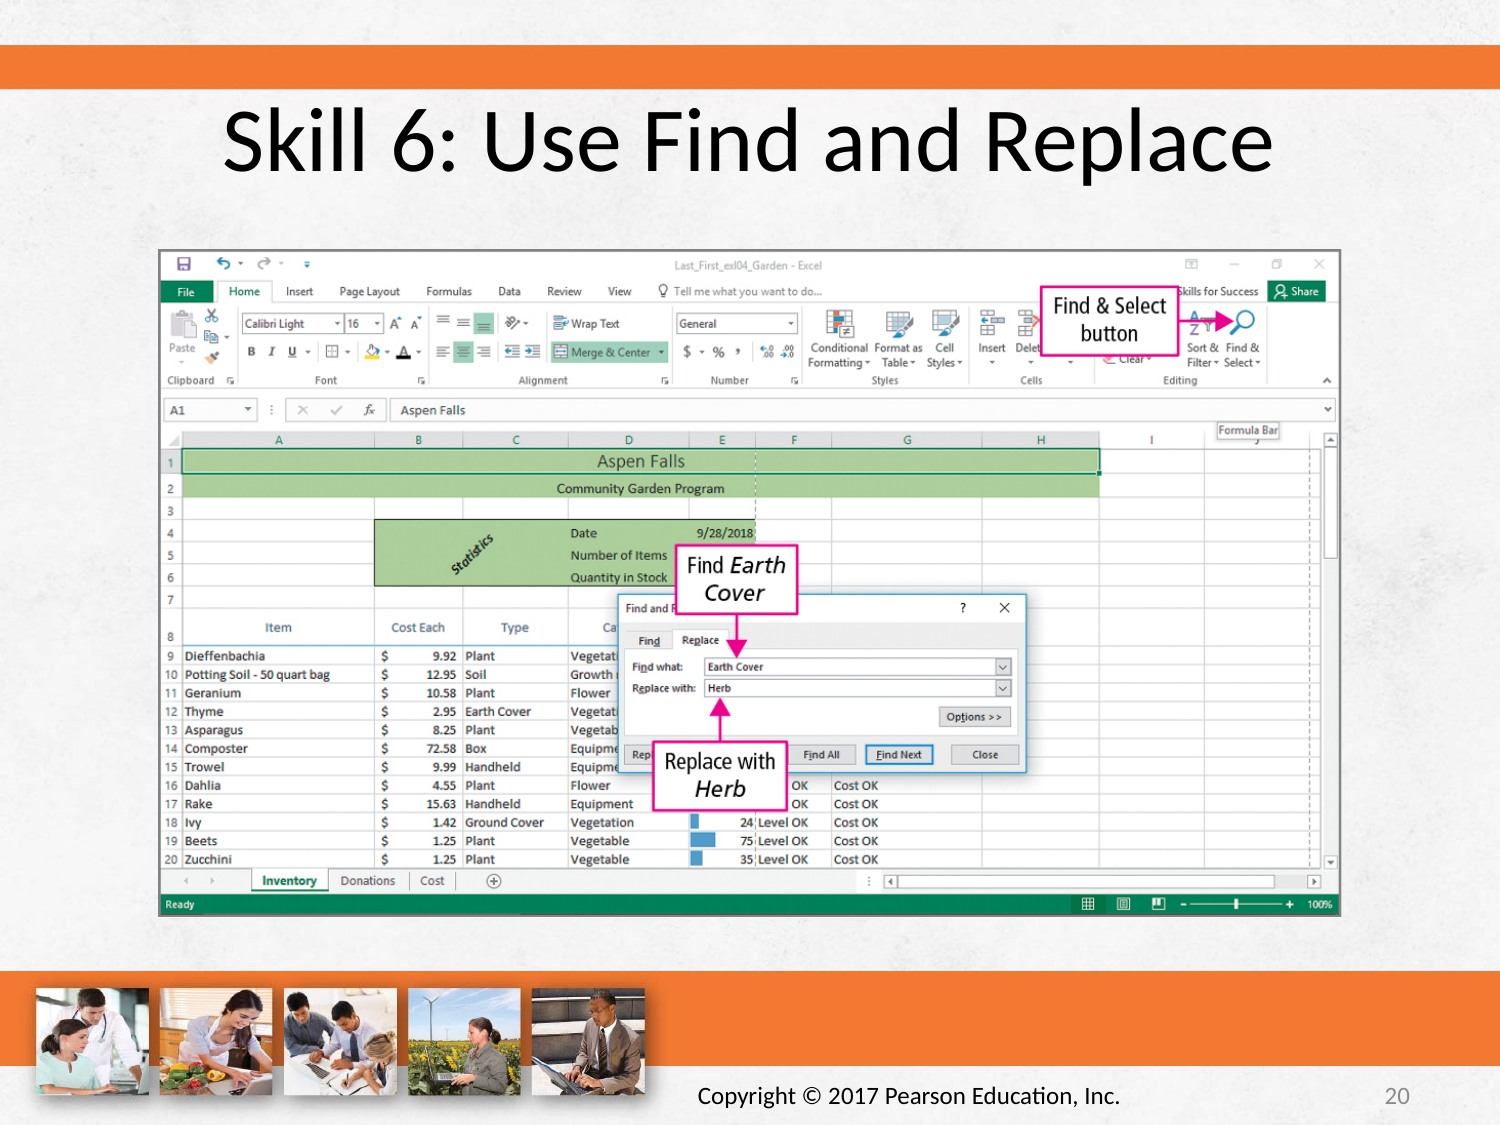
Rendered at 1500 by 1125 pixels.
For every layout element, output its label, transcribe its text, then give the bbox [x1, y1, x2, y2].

slide_number 20 [1074, 1065, 1425, 1125]
footer Copyright © 2017 Pearson Education, Inc. [650, 1065, 1074, 1125]
picture [0, 0, 1500, 1125]
title Skill 6: Use Find and Replace [99, 45, 1400, 225]
